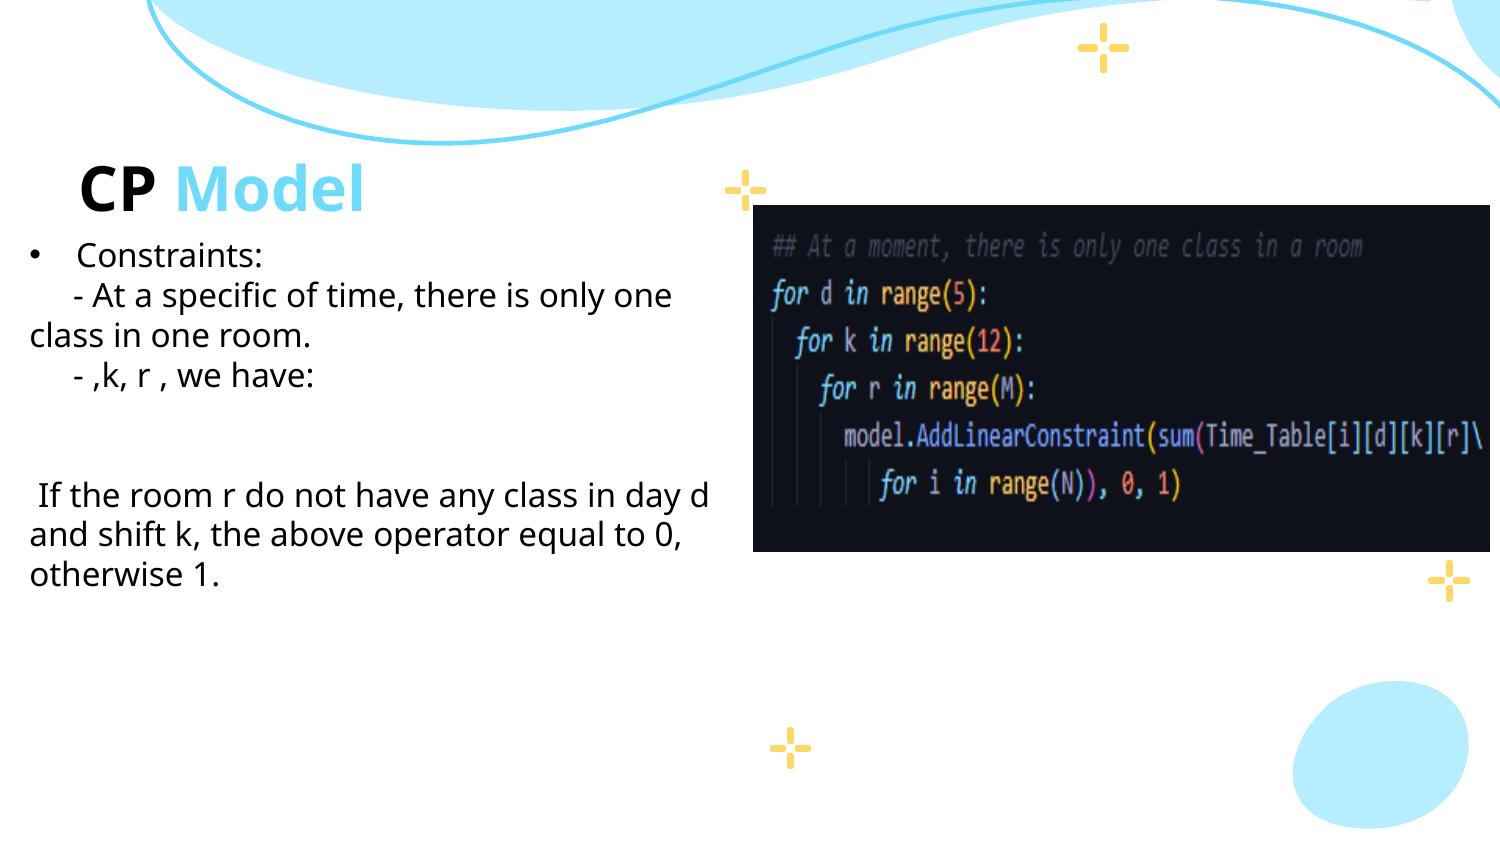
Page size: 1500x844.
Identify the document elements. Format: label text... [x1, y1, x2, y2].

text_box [1080, 25, 1127, 72]
picture [752, 204, 1490, 552]
title CP Model [63, 95, 696, 239]
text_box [771, 729, 810, 768]
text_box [1430, 562, 1468, 600]
text_box [1292, 680, 1469, 829]
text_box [726, 171, 765, 210]
